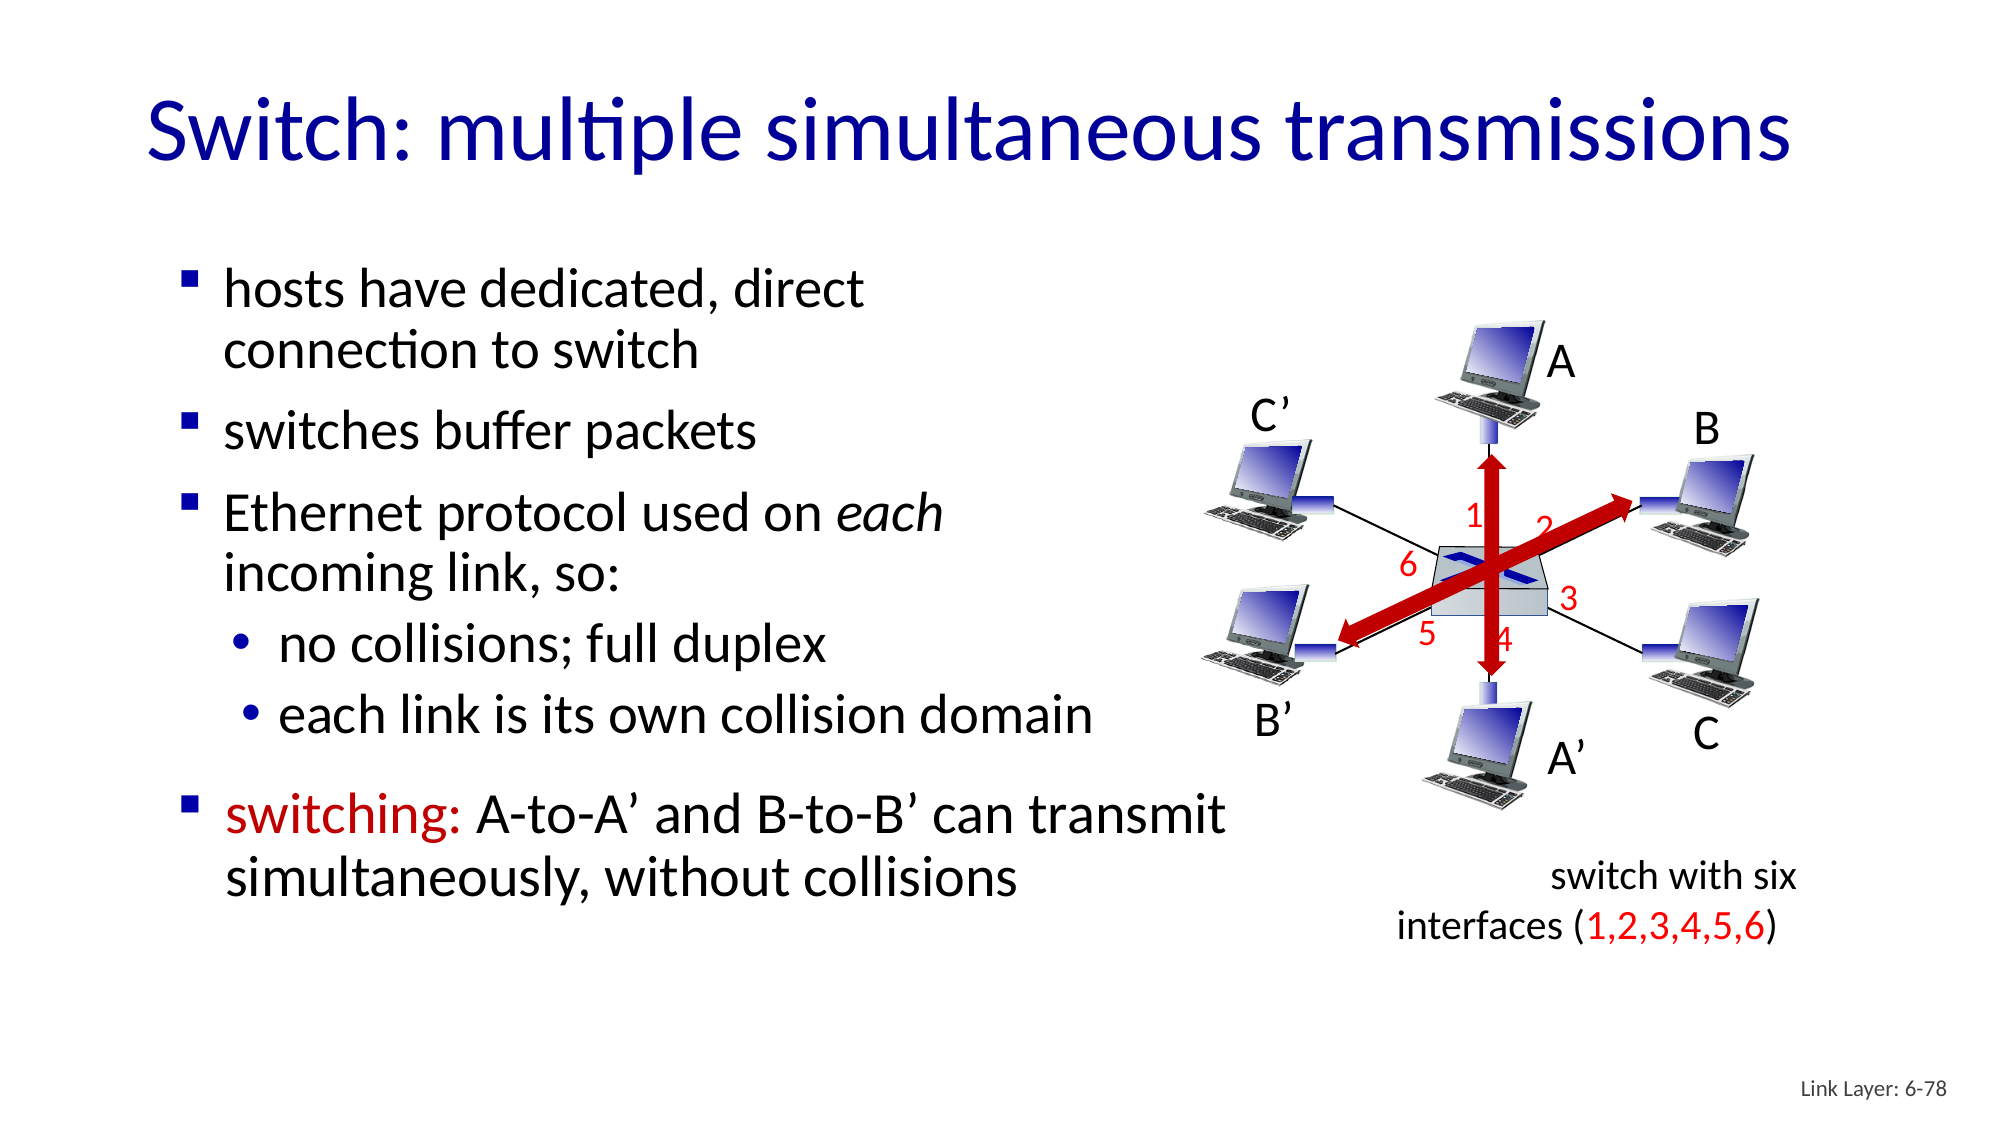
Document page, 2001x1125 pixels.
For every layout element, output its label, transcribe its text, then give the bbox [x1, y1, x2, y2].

text_box switching: A-to-A’ and B-to-B’ can transmit simultaneously, without collisions [152, 776, 1256, 1021]
slide_number Link Layer: 6-78 [1512, 1056, 1963, 1117]
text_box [1174, 315, 1812, 957]
title Switch: multiple simultaneous transmissions [131, 57, 1857, 205]
text_box hosts have dedicated, direct connection to switch switches buffer packets Ethernet protocol used on each incoming link, so: no collisions; full duplex each link is its own collision domain [152, 251, 1112, 776]
